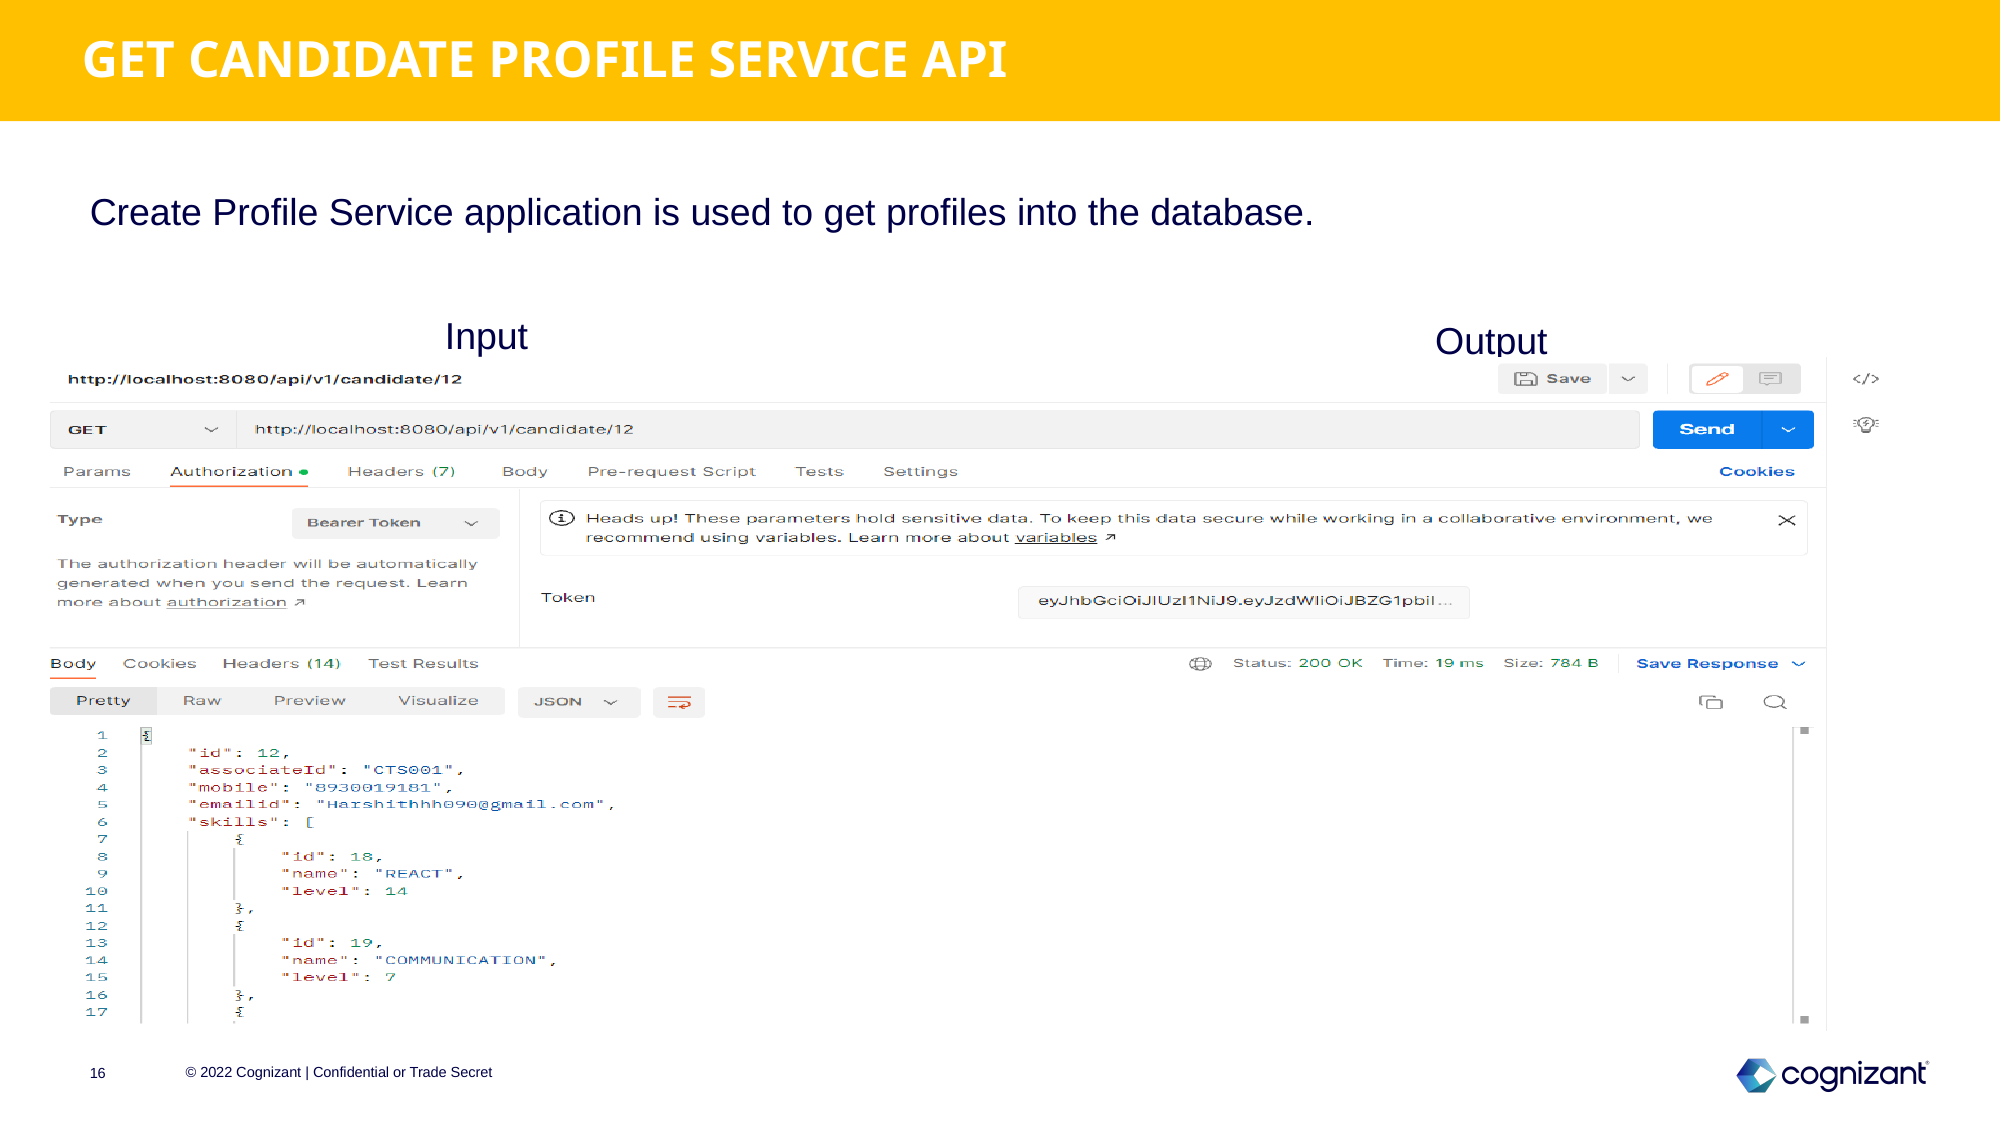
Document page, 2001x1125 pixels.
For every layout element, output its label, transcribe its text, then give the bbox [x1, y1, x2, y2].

text_box [0, 0, 2000, 122]
text_box Output [1079, 286, 1904, 357]
text_box © 2022 Cognizant | Confidential or Trade Secret [170, 1055, 526, 1087]
text_box 16 [74, 1056, 133, 1088]
picture [1719, 1042, 1943, 1109]
text_box Input [75, 282, 899, 357]
text_box Create Profile Service application is used to get profiles into the database. [74, 158, 1344, 286]
title GET CANDIDATE PROFILE SERVICE API [81, 27, 1915, 89]
picture [49, 357, 1904, 1031]
